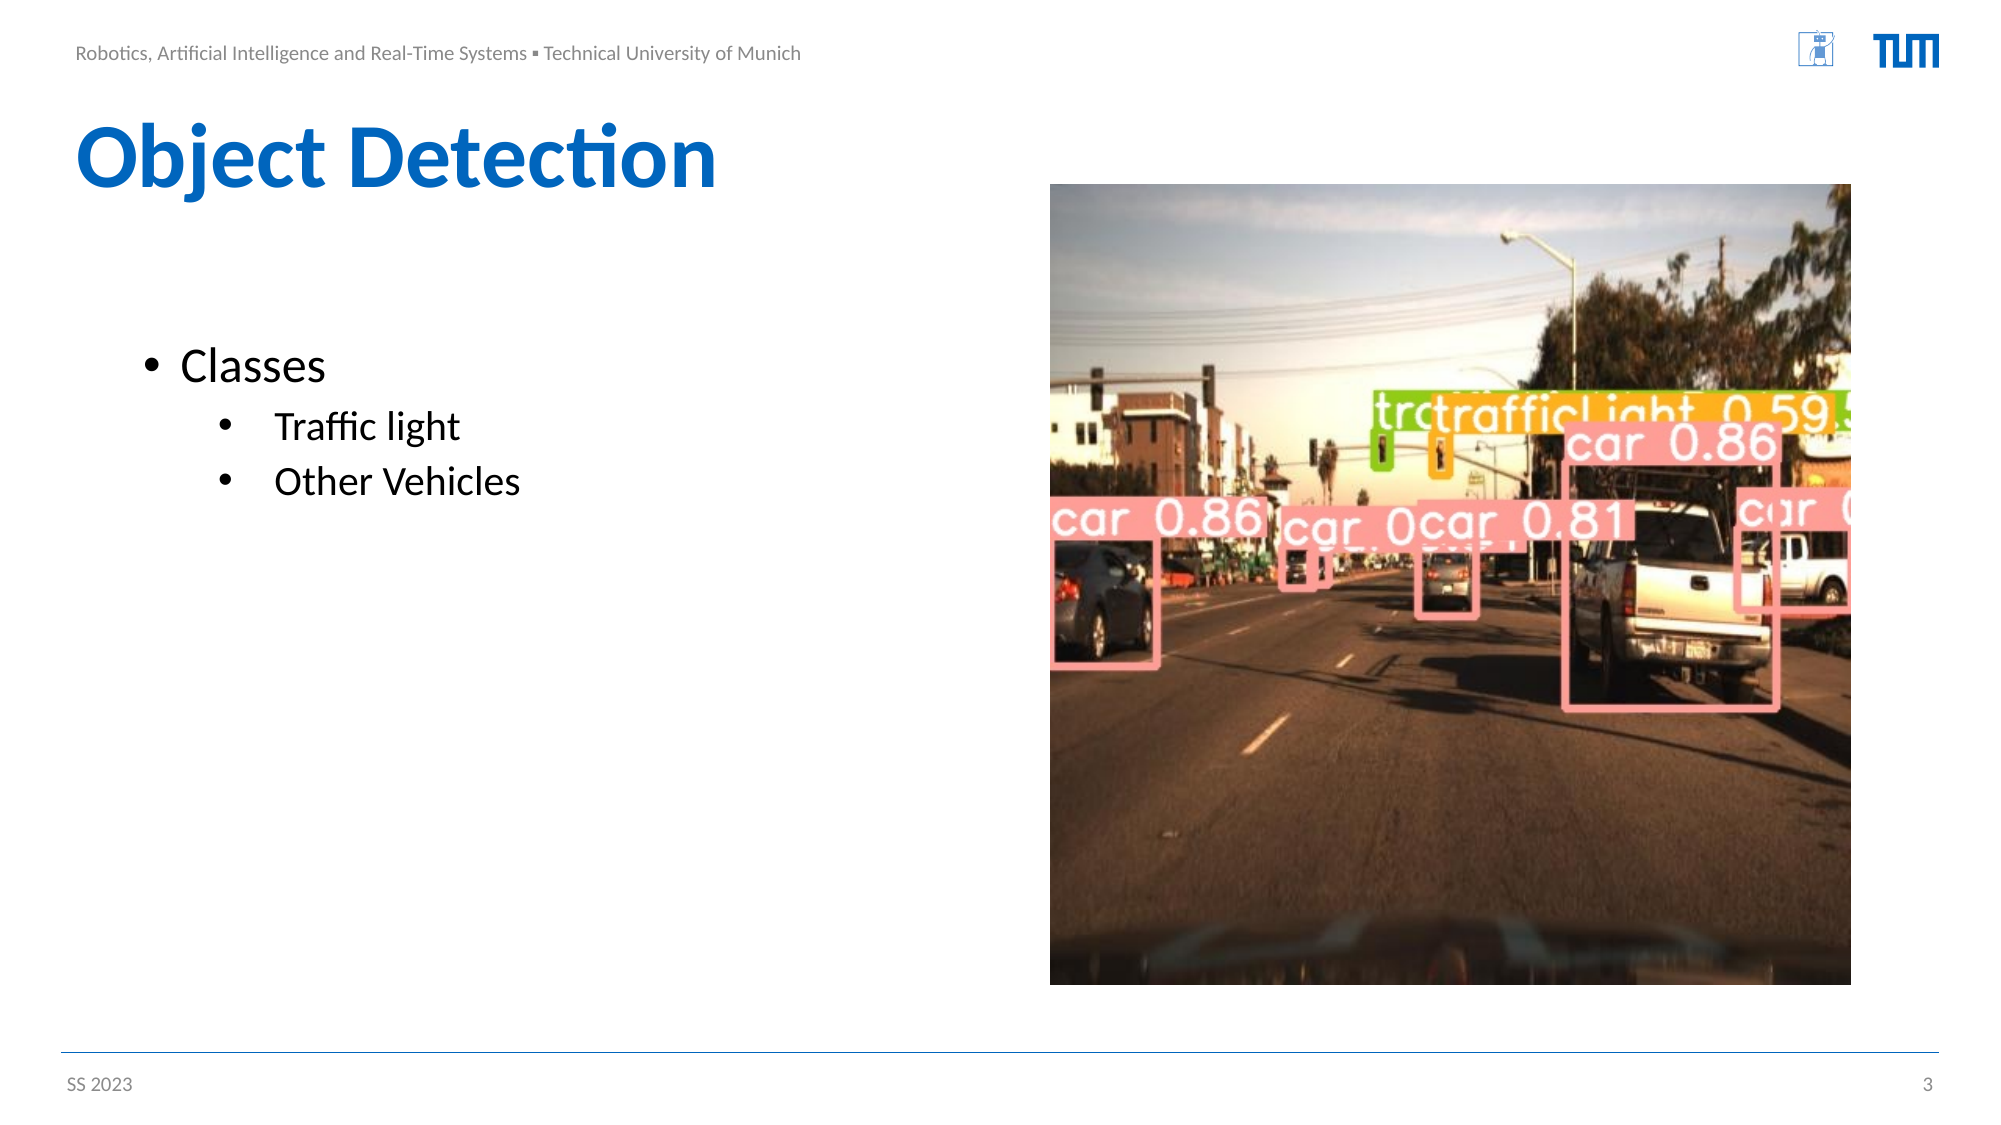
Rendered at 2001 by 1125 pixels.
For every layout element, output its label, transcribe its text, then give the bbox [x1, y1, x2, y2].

list Classes Traffic light Other Vehicles [128, 332, 1000, 985]
slide_number 3 [1850, 1065, 1940, 1101]
slide_number SS 2023 [61, 1065, 173, 1101]
title Object Detection [60, 102, 1940, 214]
picture [1050, 184, 1851, 985]
